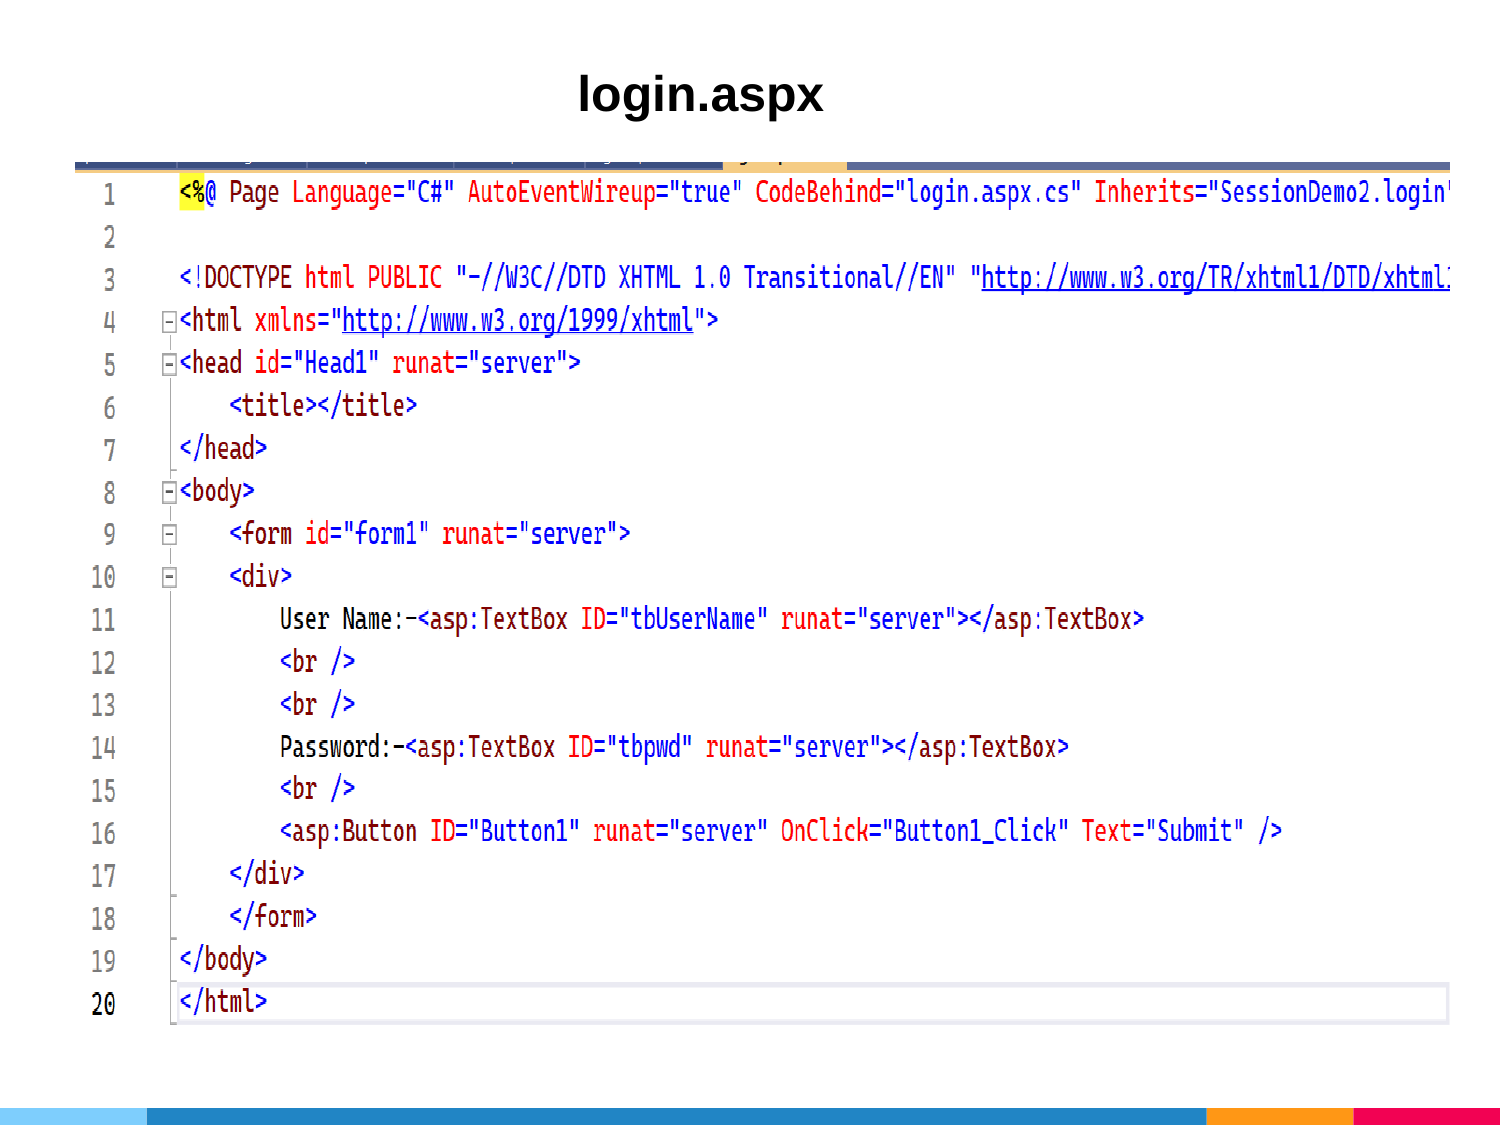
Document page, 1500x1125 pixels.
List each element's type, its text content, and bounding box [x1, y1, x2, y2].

text_box login.aspx [562, 54, 1075, 129]
picture [74, 162, 1451, 1051]
